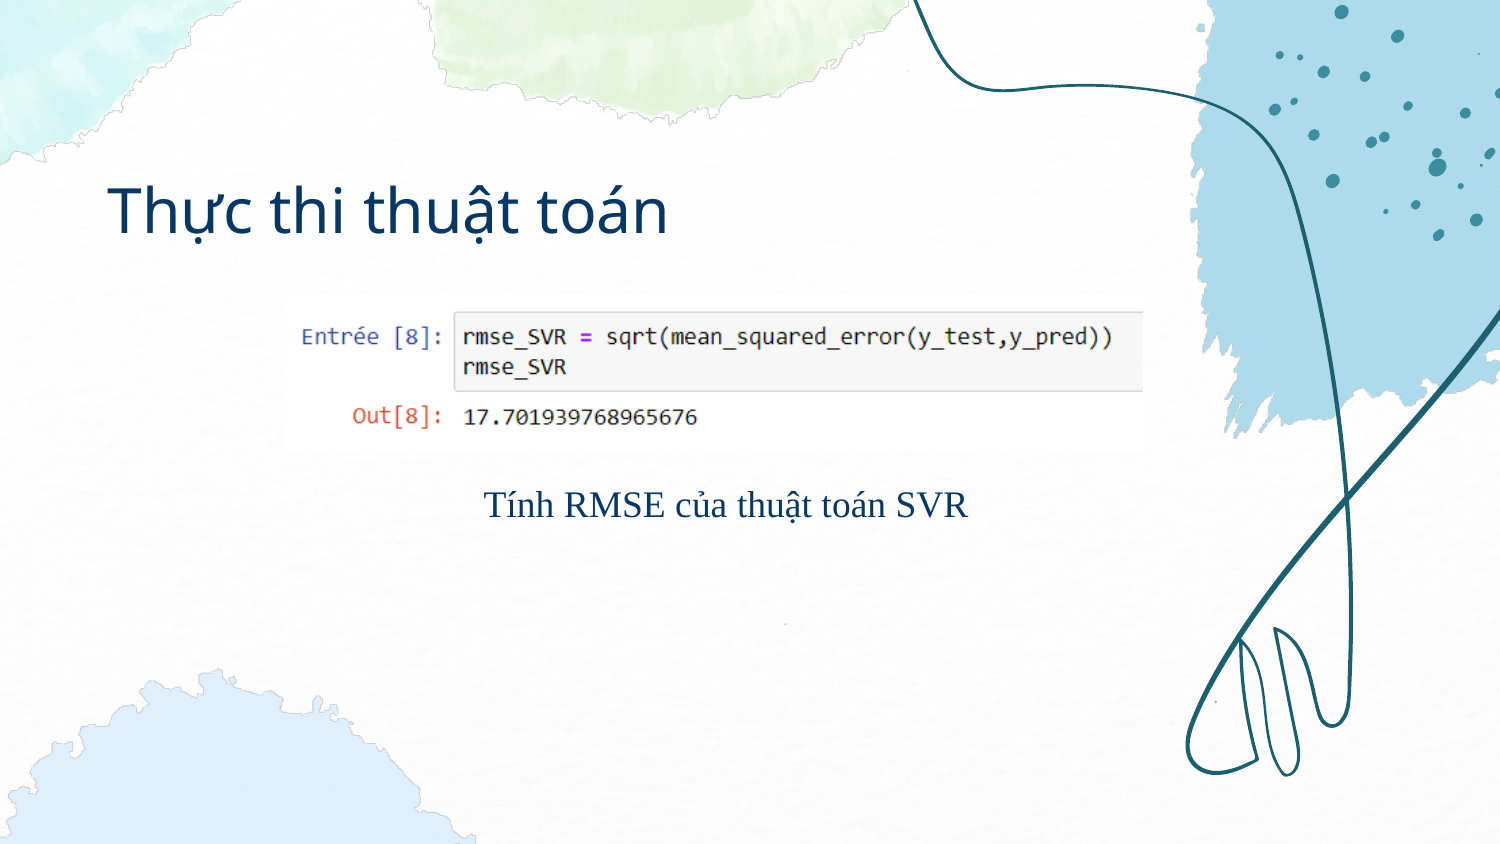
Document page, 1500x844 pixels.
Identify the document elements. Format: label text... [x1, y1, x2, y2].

picture [1191, 0, 1500, 490]
picture [1190, 644, 1255, 770]
title Thực thi thuật toán [92, 161, 847, 256]
picture [1242, 507, 1348, 773]
picture [0, 0, 1500, 844]
subtitle Tính RMSE của thuật toán SVR [266, 390, 1164, 592]
picture [918, 0, 1190, 95]
